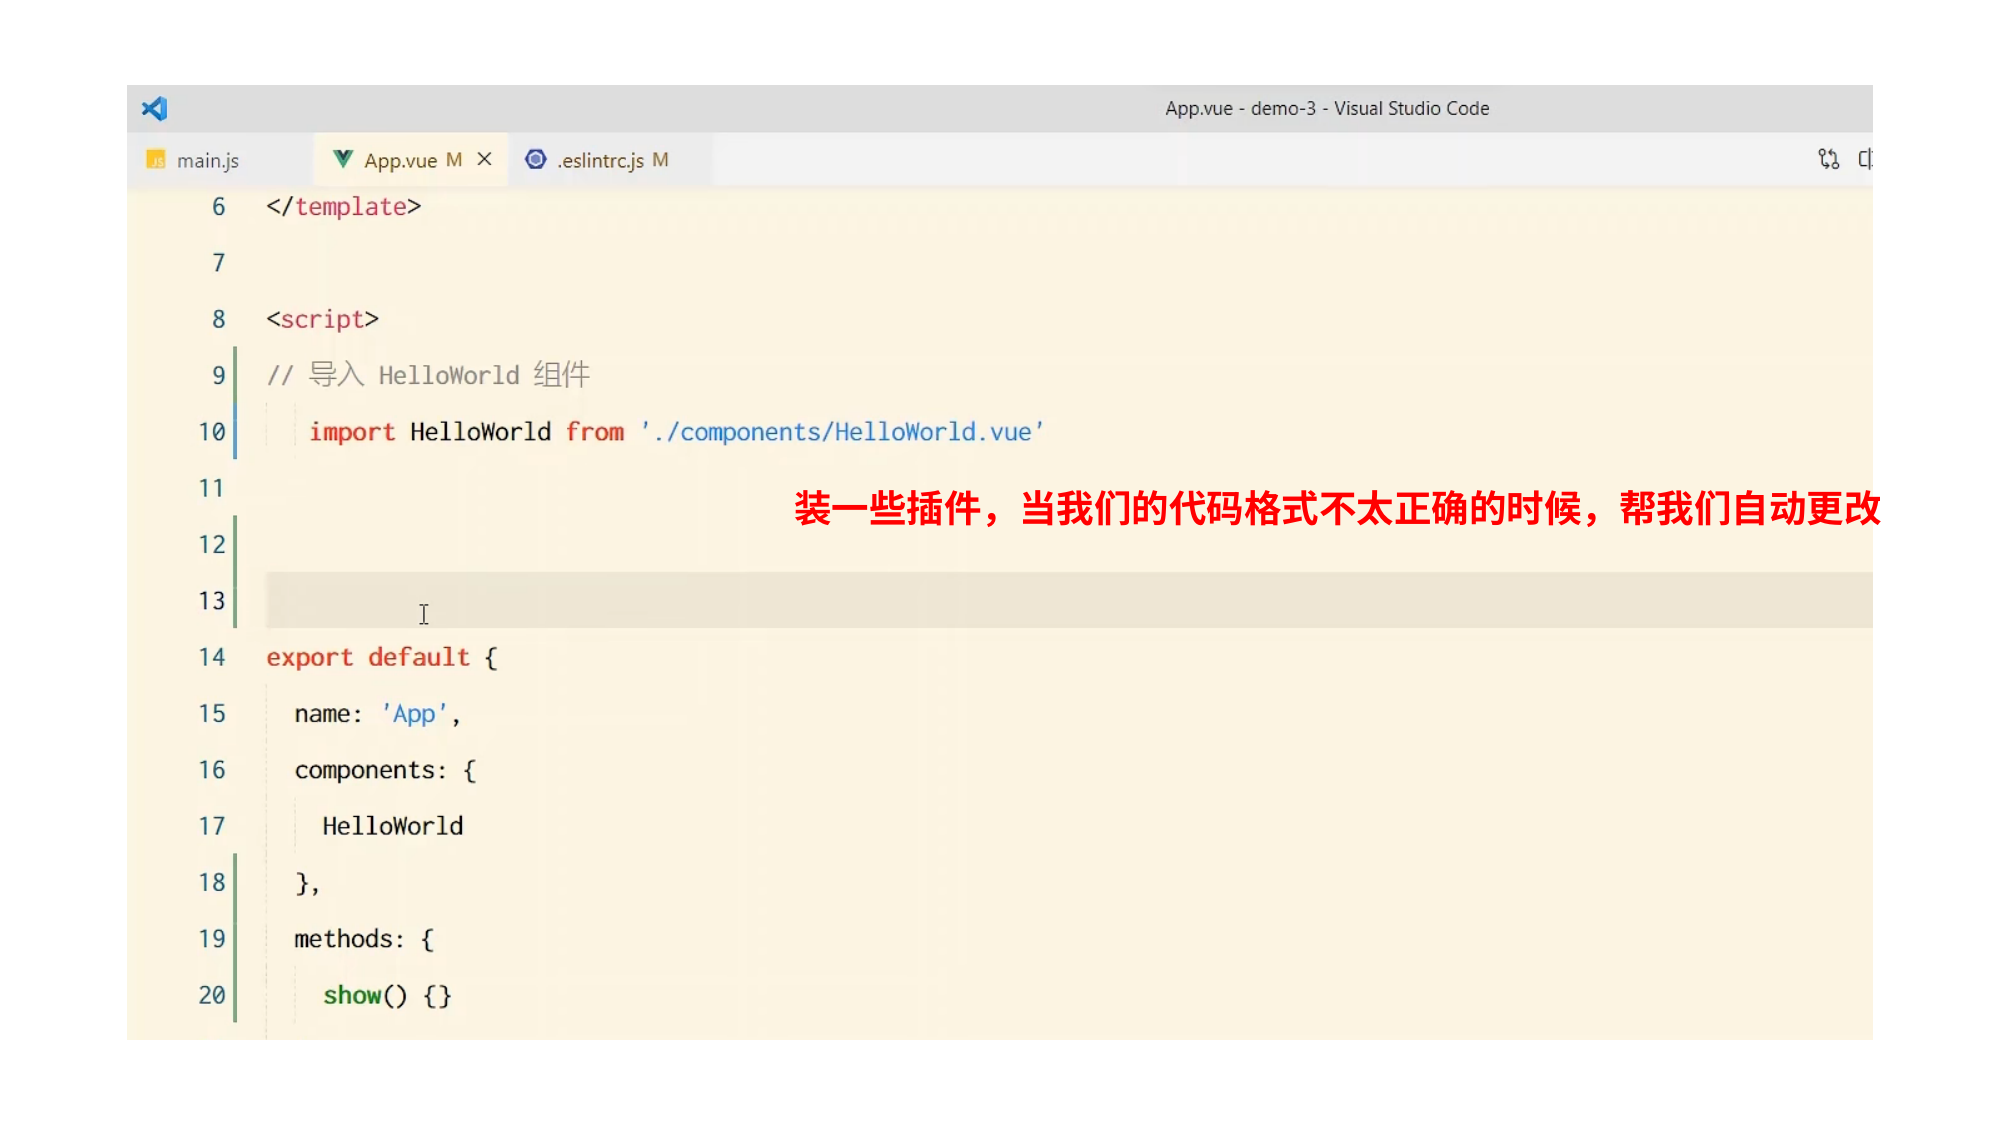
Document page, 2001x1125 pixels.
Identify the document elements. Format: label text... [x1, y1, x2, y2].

picture [127, 85, 1873, 1040]
text_box 装一些插件，当我们的代码格式不太正确的时候，帮我们自动更改 [1873, 477, 1977, 538]
